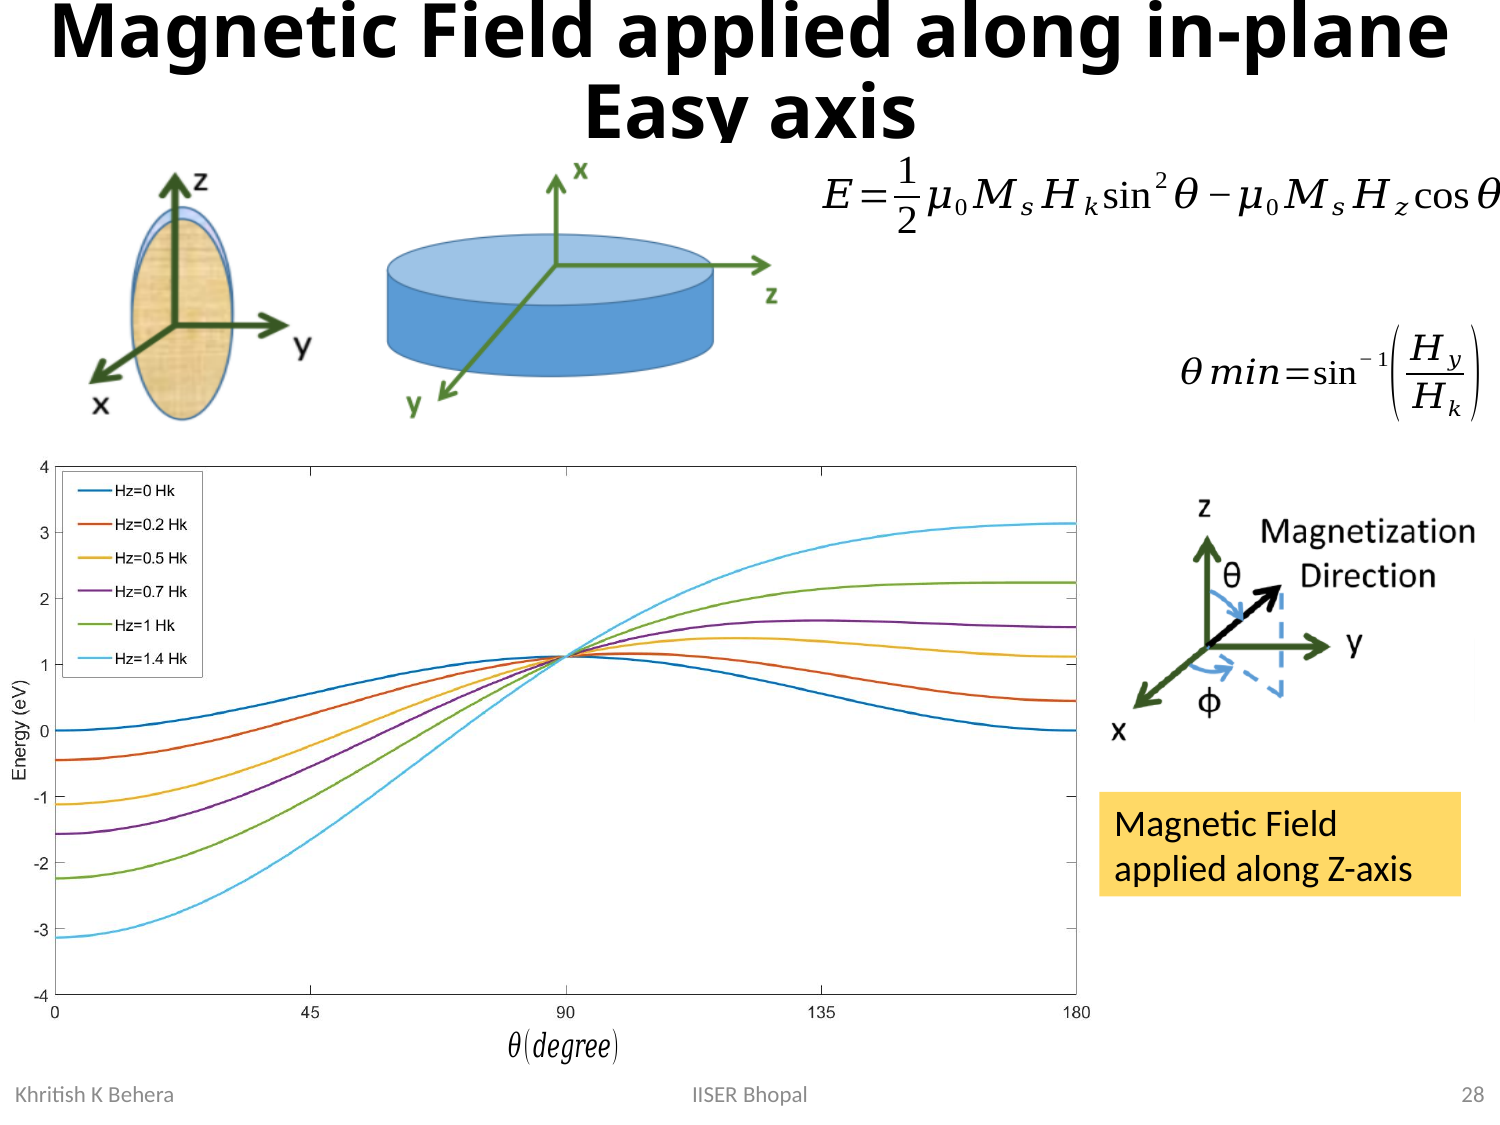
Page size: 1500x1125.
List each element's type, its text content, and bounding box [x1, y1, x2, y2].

text_box Magnetic Field applied along Z-axis [1099, 791, 1461, 897]
title Magnetic Field applied along in-plane Easy axis [0, 1, 1500, 146]
picture [361, 143, 803, 435]
slide_number Khritish K Behera [0, 1063, 338, 1124]
picture [0, 119, 1475, 1026]
slide_number 28 [1162, 1063, 1500, 1124]
footer IISER Bhopal [496, 1063, 1004, 1124]
